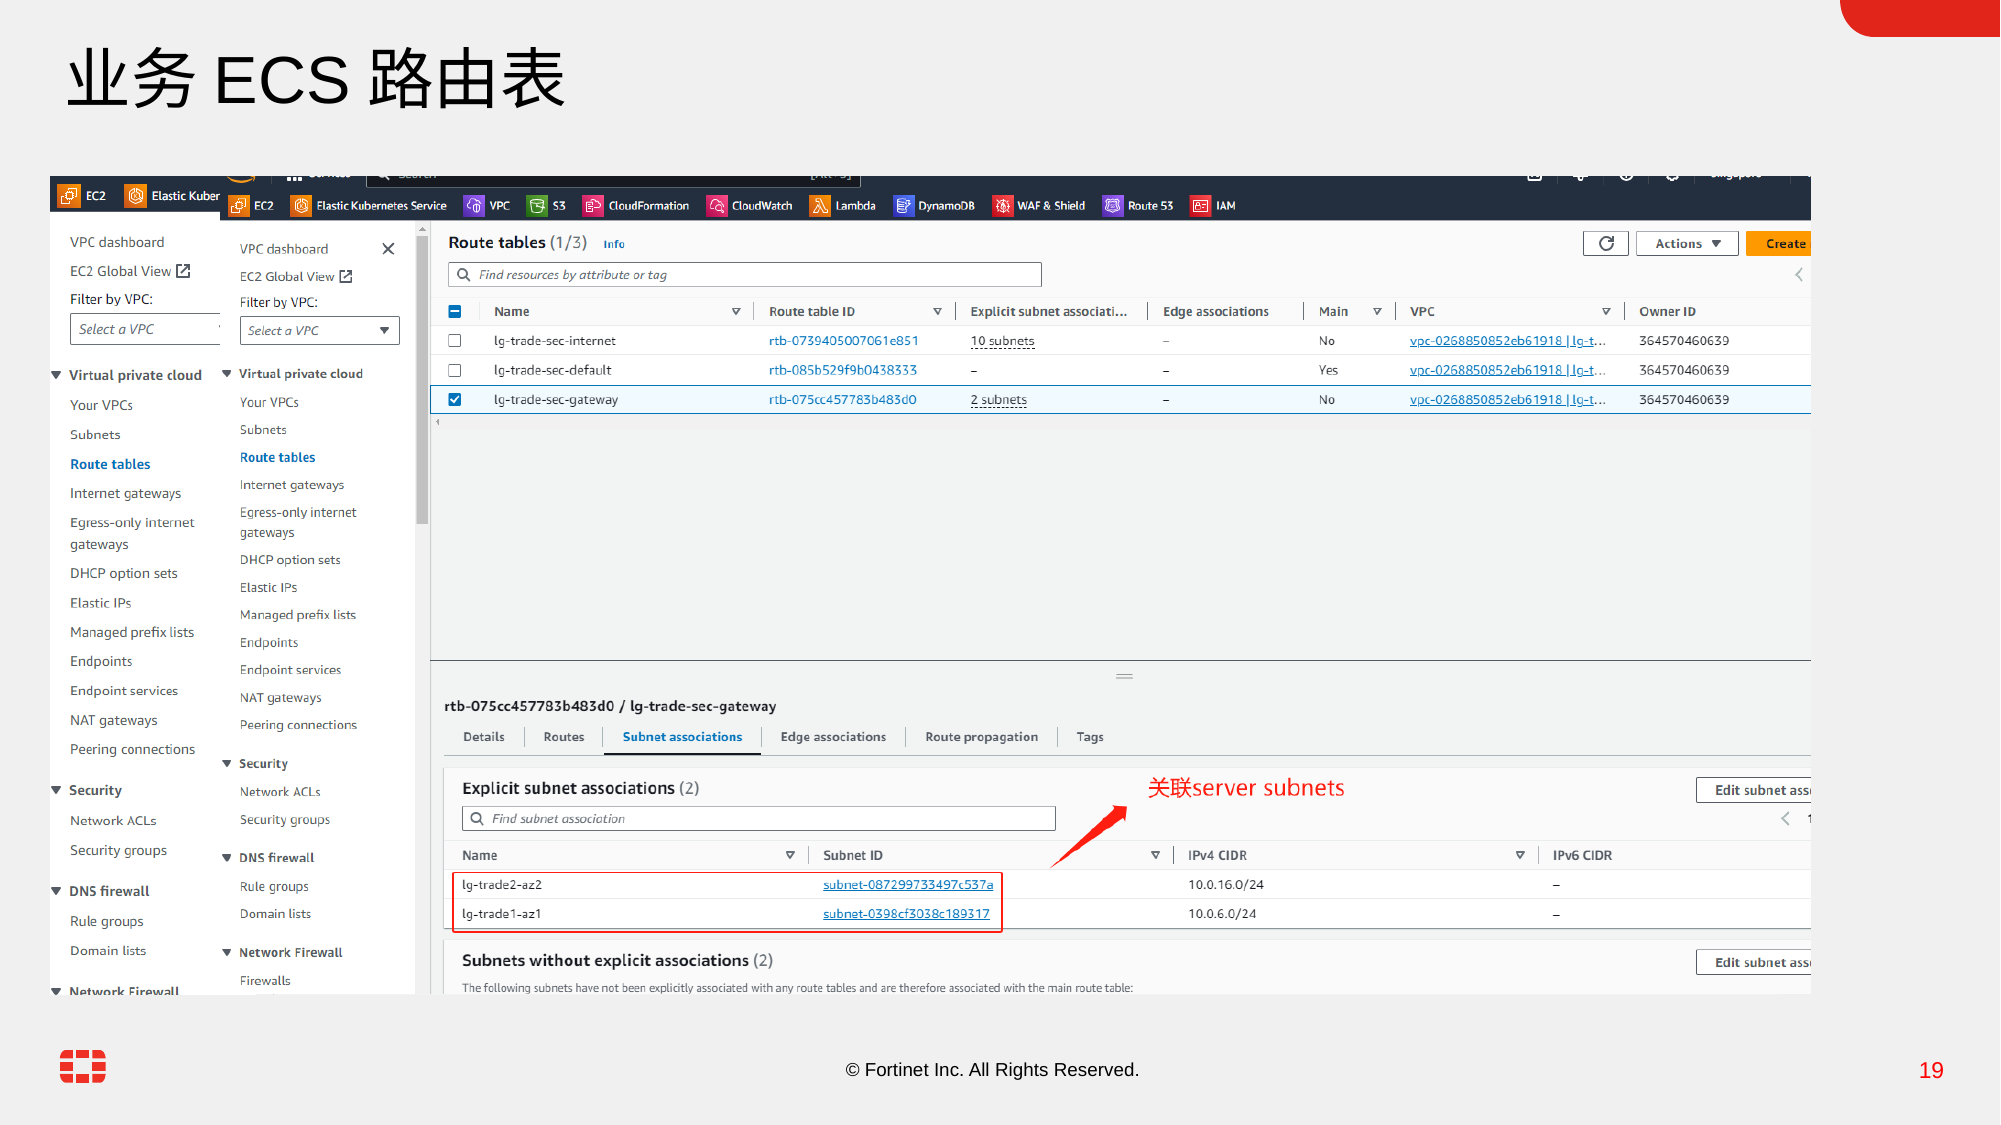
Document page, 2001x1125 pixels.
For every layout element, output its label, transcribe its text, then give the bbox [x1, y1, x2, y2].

text_box 业务ECS路由表 [49, 38, 583, 126]
picture [49, 176, 1811, 995]
